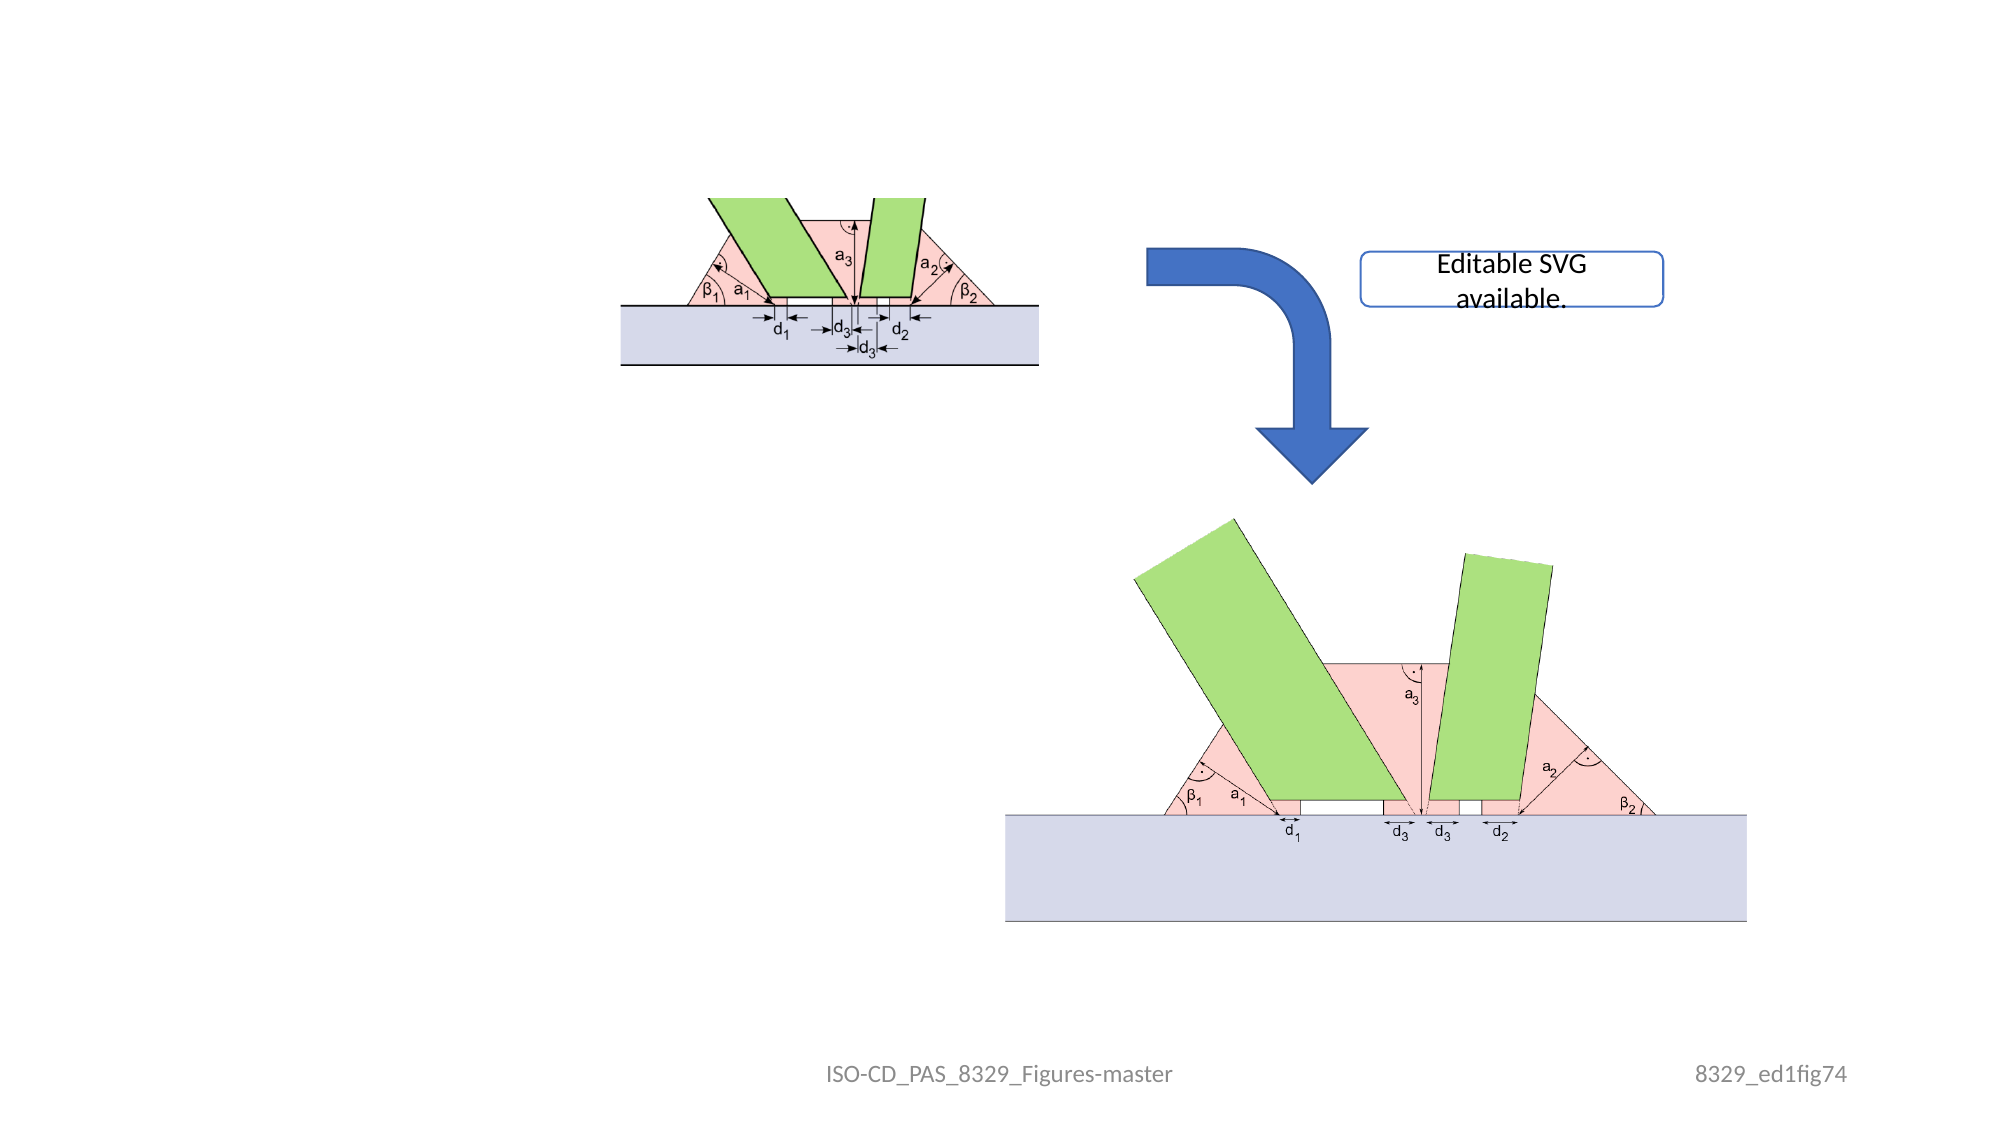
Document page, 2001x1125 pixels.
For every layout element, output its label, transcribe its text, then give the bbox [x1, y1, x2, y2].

footer ISO-CD_PAS_8329_Figures-master [662, 1042, 1338, 1103]
picture [930, 436, 1804, 1028]
picture [620, 198, 1039, 367]
slide_number 8329_ed1fig74 [1412, 1042, 1863, 1103]
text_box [1147, 248, 1665, 436]
